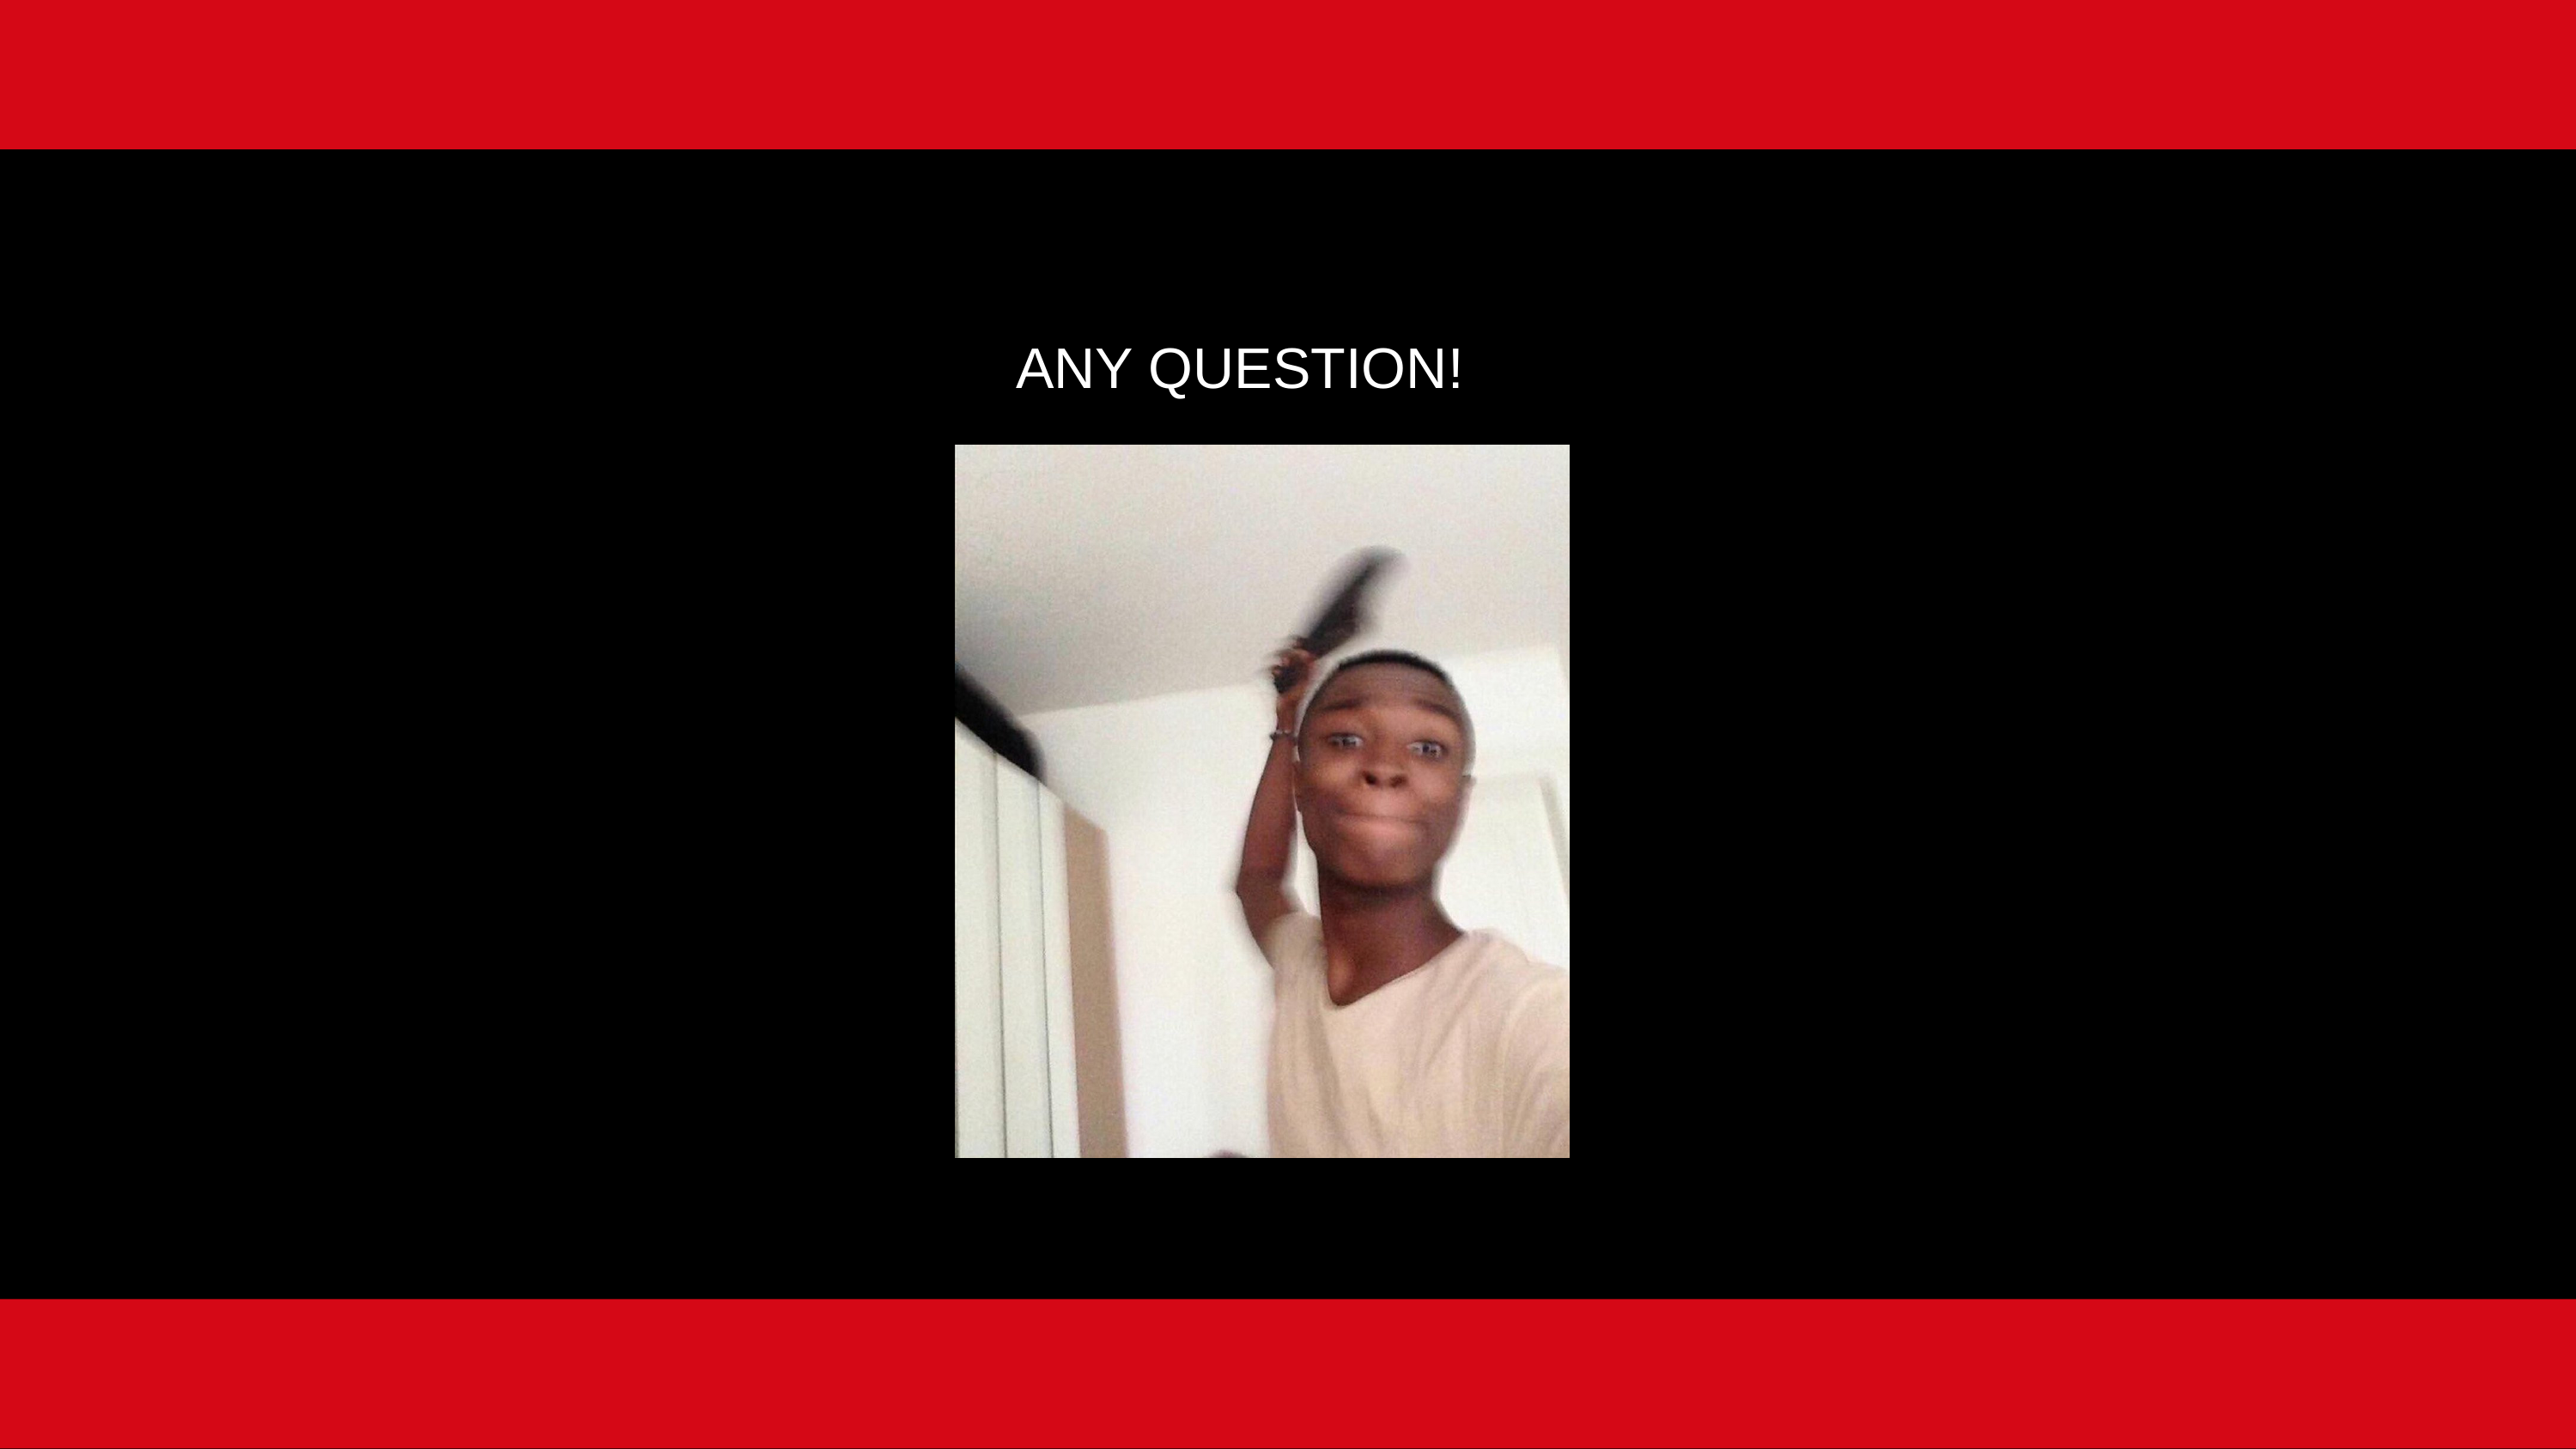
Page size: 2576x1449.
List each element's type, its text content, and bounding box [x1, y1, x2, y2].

picture [955, 445, 1571, 1158]
text_box [0, 0, 2576, 149]
text_box ANY QUESTION! [904, 289, 1576, 442]
text_box [0, 1299, 2576, 1449]
